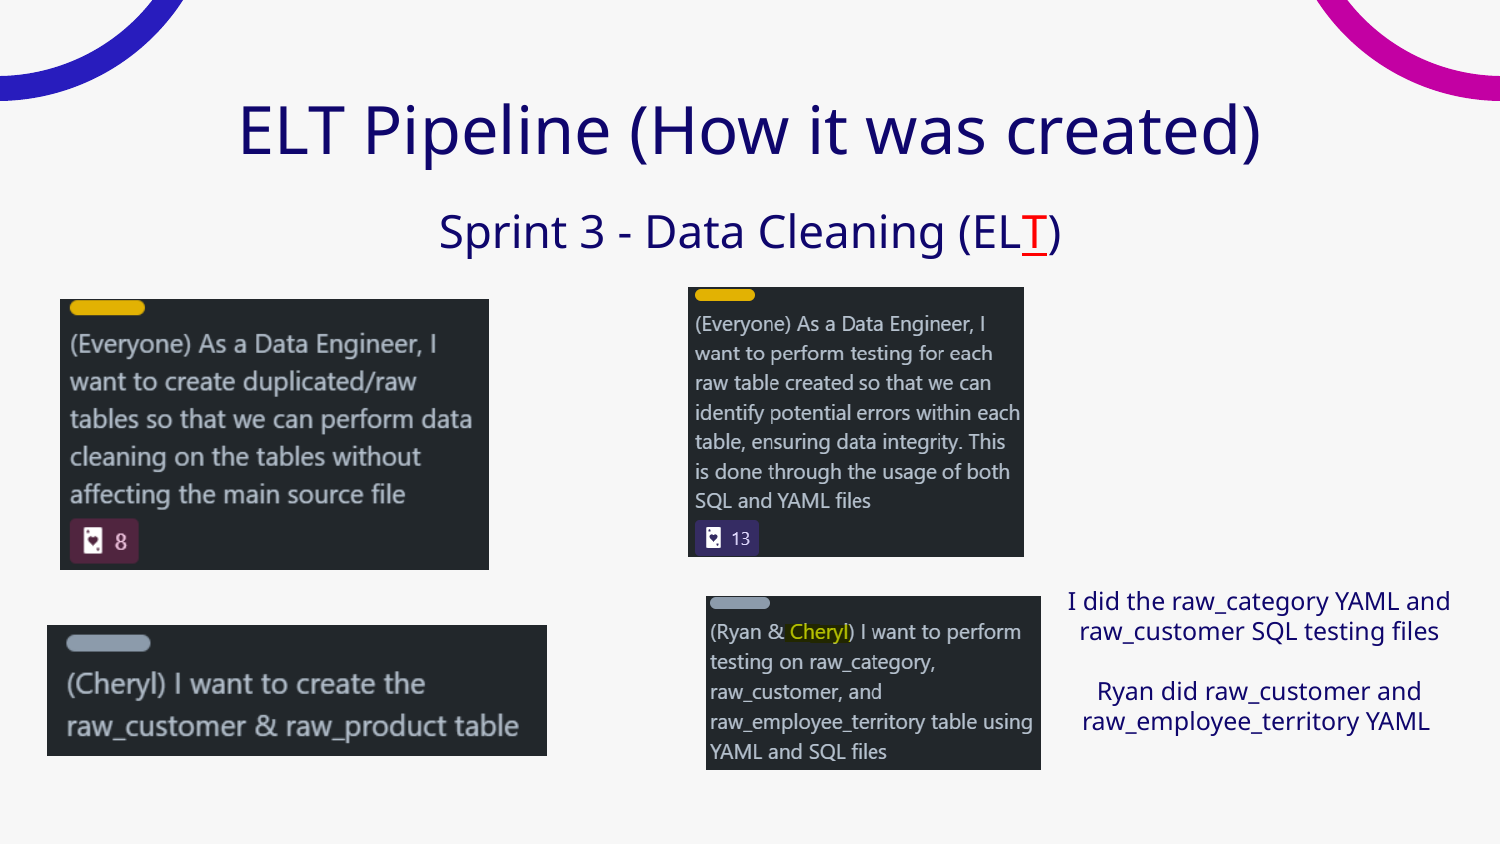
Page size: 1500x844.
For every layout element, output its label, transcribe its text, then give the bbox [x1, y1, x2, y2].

picture [60, 299, 490, 570]
subtitle Sprint 3 - Data Cleaning (ELT) [0, 193, 1500, 274]
picture [47, 624, 547, 756]
picture [688, 286, 1024, 557]
title ELT Pipeline (How it was created) [118, 72, 1382, 167]
picture [705, 596, 1041, 770]
subtitle I did the raw_category YAML and raw_customer SQL testing files Ryan did raw_customer and raw_employee_territory YAML [1023, 570, 1496, 791]
